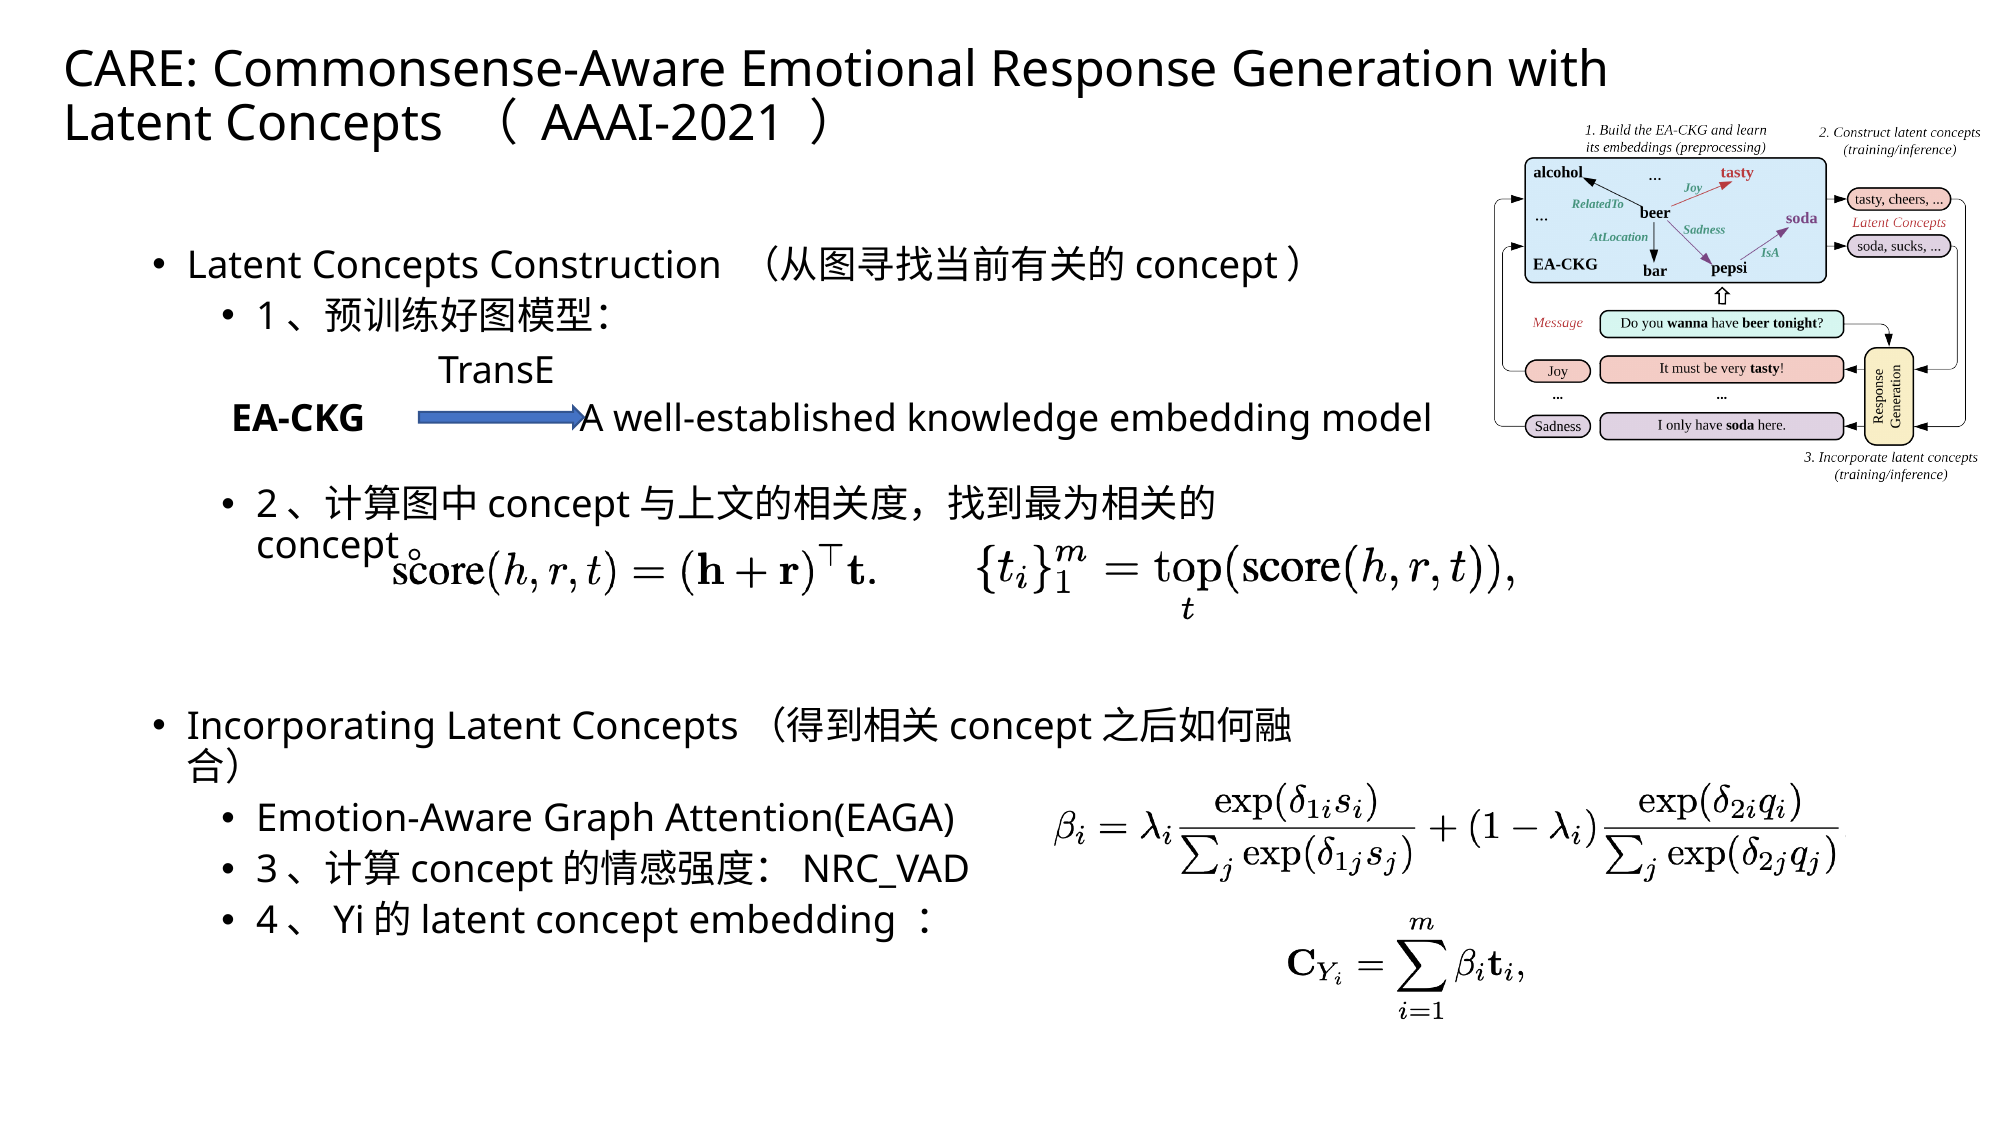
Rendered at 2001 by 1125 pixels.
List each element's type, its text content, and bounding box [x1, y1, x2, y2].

title CARE: Commonsense-Aware Emotional Response Generation with Latent Concepts （ AAAI-2021 ） [48, 18, 1774, 236]
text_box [1028, 754, 1846, 1036]
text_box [371, 507, 1523, 637]
picture [1448, 111, 2001, 499]
list Latent Concepts Construction （从图寻找当前有关的concept） 1、预训练好图模型： 2、计算图中concept与上文的相关度，找到最为相关的concept。 Incorporating Latent Concepts（得到相关concept之后如何融合） Emotion-Aware Graph Attention(EAGA) 3、计算concept的情感强度：NRC_VAD 4、Yi的latent concept embedding ： [137, 237, 1353, 952]
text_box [214, 339, 1403, 448]
